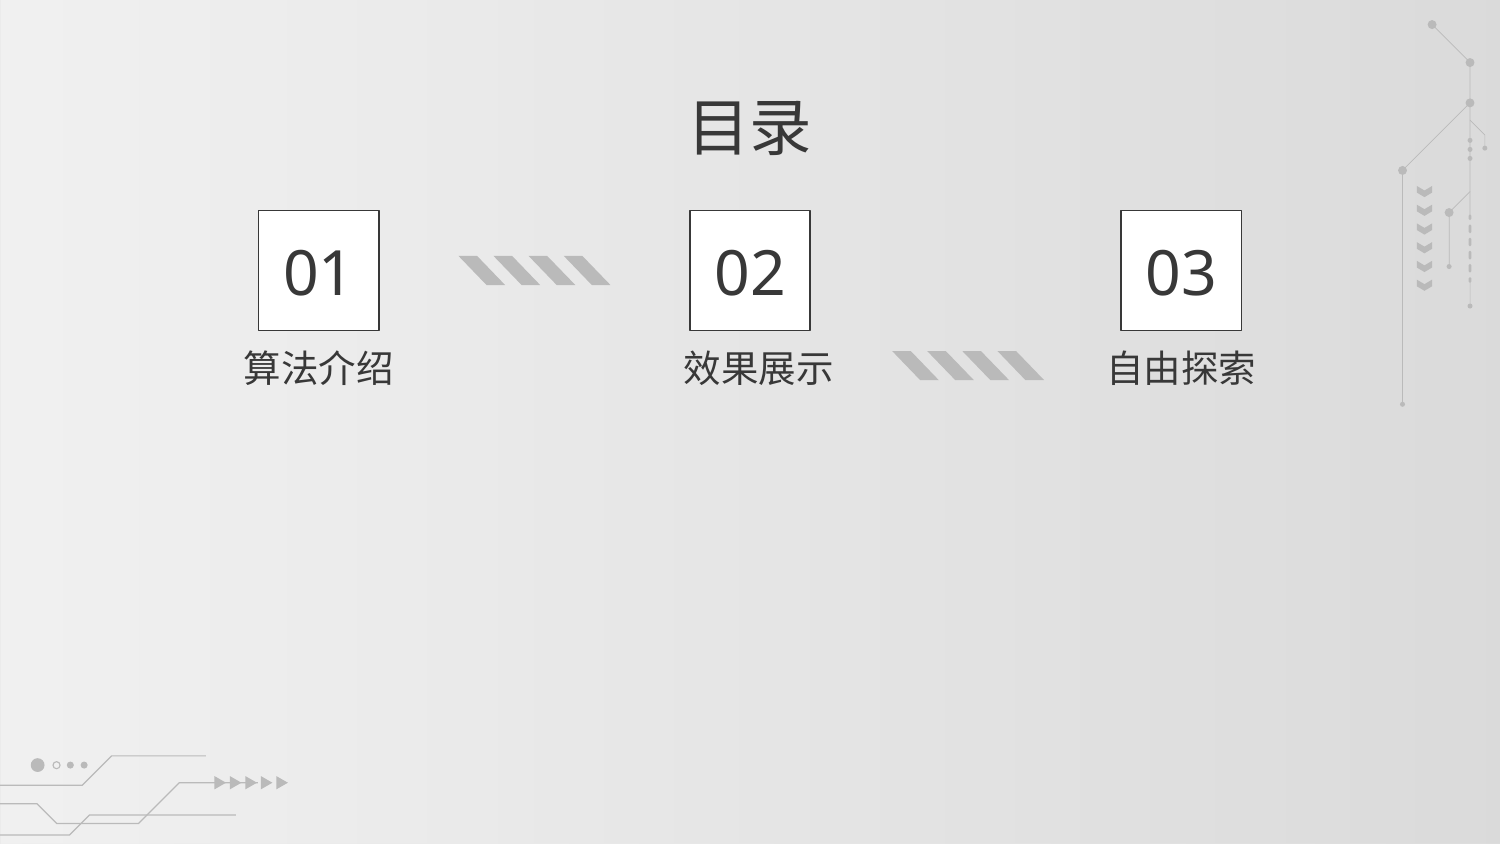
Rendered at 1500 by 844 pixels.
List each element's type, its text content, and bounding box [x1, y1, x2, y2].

title 目录 [118, 72, 1382, 167]
subtitle 自由探索 [1031, 330, 1332, 452]
subtitle 算法介绍 [168, 330, 469, 452]
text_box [458, 255, 611, 286]
title 02 [689, 210, 811, 330]
title 01 [258, 210, 380, 330]
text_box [891, 350, 1045, 381]
subtitle 效果展示 [600, 330, 900, 452]
title 03 [1120, 210, 1242, 330]
